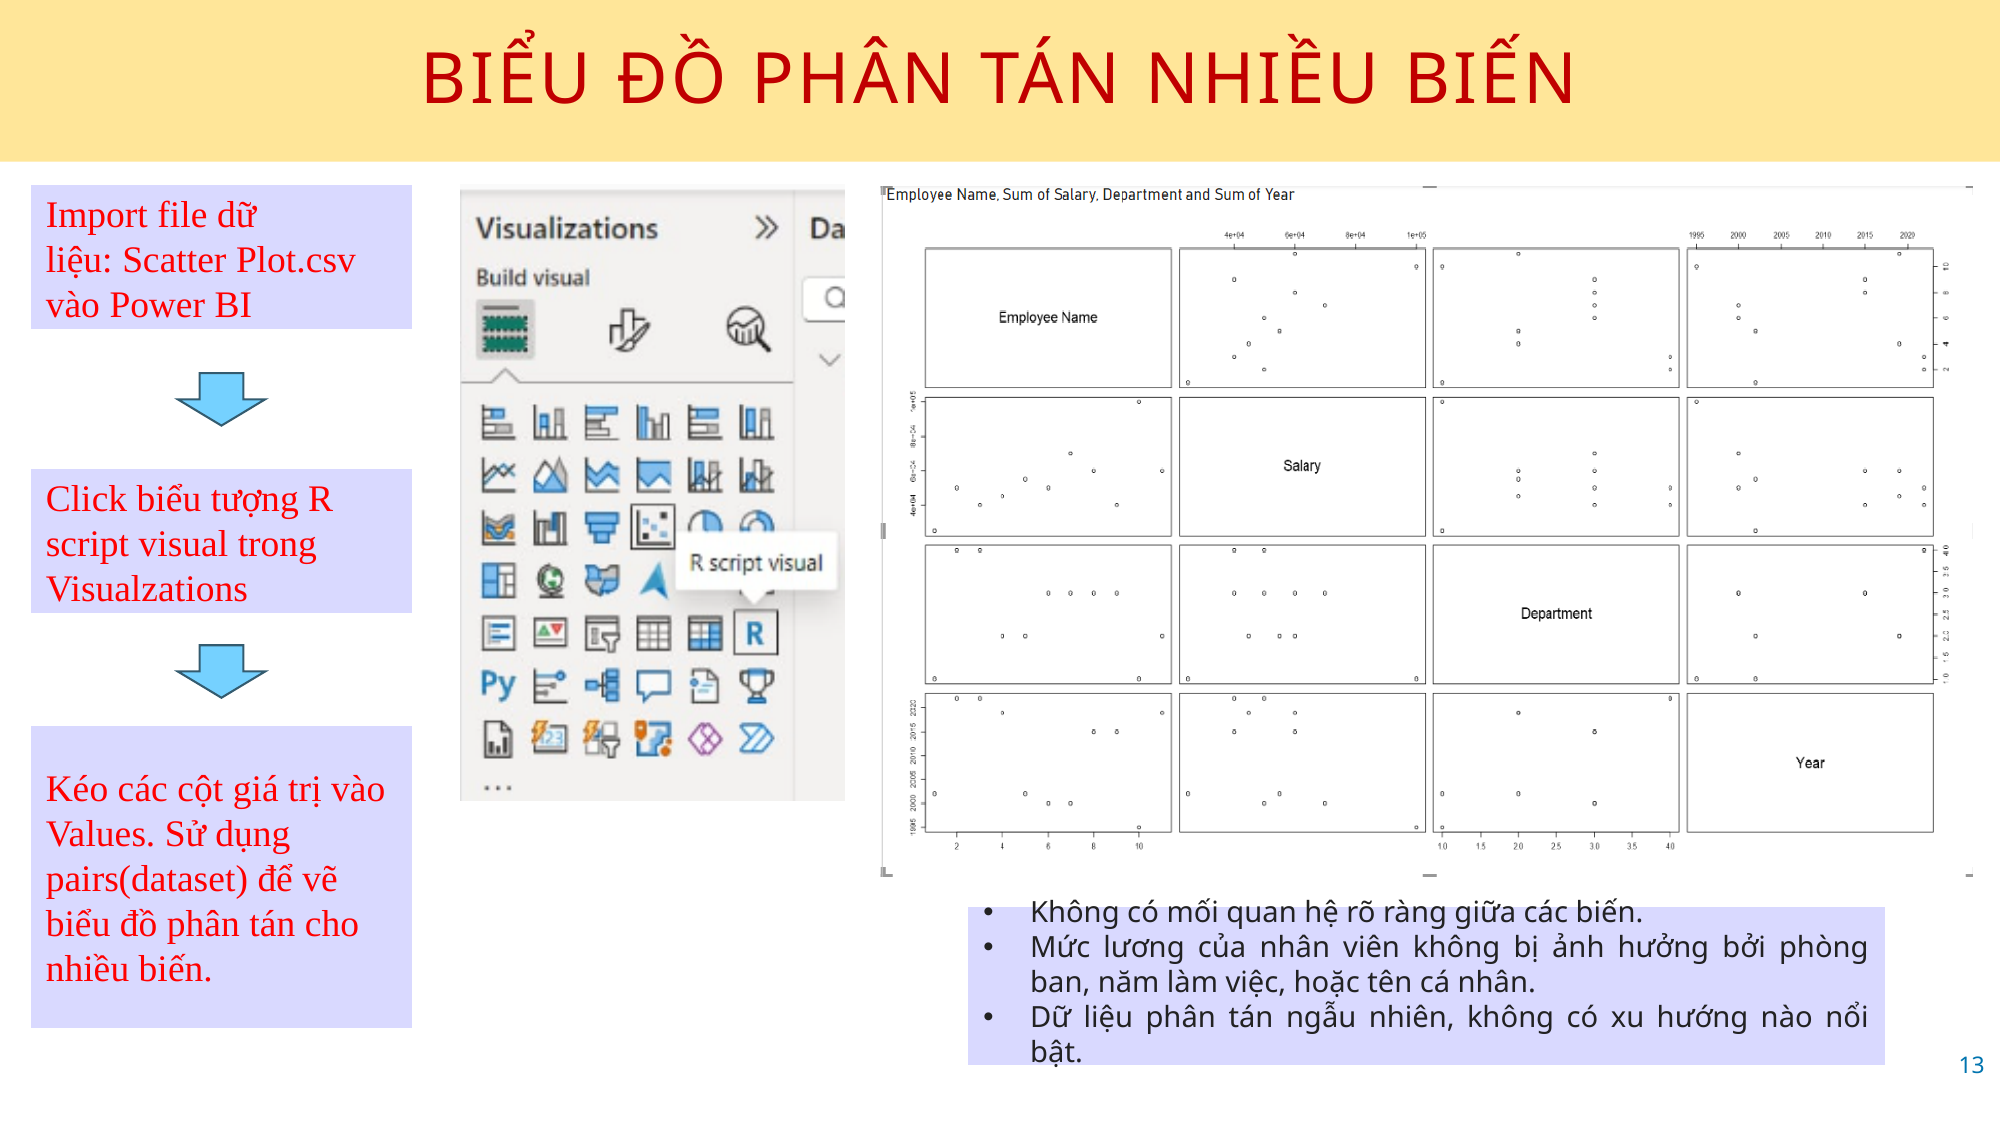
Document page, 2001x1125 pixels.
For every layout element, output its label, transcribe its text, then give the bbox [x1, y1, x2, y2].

picture [880, 186, 1973, 877]
text_box [174, 372, 269, 427]
title BIỂU ĐỒ PHÂN TÁN NHIỀU BIẾN [0, 0, 2000, 162]
slide_number 13 [1550, 1036, 2000, 1097]
text_box Import file dữ liệu: Scatter Plot.csv vào Power BI [30, 184, 413, 330]
text_box Kéo các cột giá trị vào Values. Sử dụng pairs(dataset) để vẽ biểu đồ phân tán cho nhiều biến. [30, 725, 413, 1029]
text_box [174, 644, 269, 699]
picture [460, 184, 845, 801]
text_box Không có mối quan hệ rõ ràng giữa các biến. Mức lương của nhân viên không bị ảnh hưởng bởi phòng ban, năm làm việc, hoặc tên cá nhân. Dữ liệu phân tán ngẫu nhiên, không có xu hướng nào nổi bật. [967, 906, 1886, 1066]
text_box Click biểu tượng R script visual trong Visualzations [30, 468, 413, 614]
